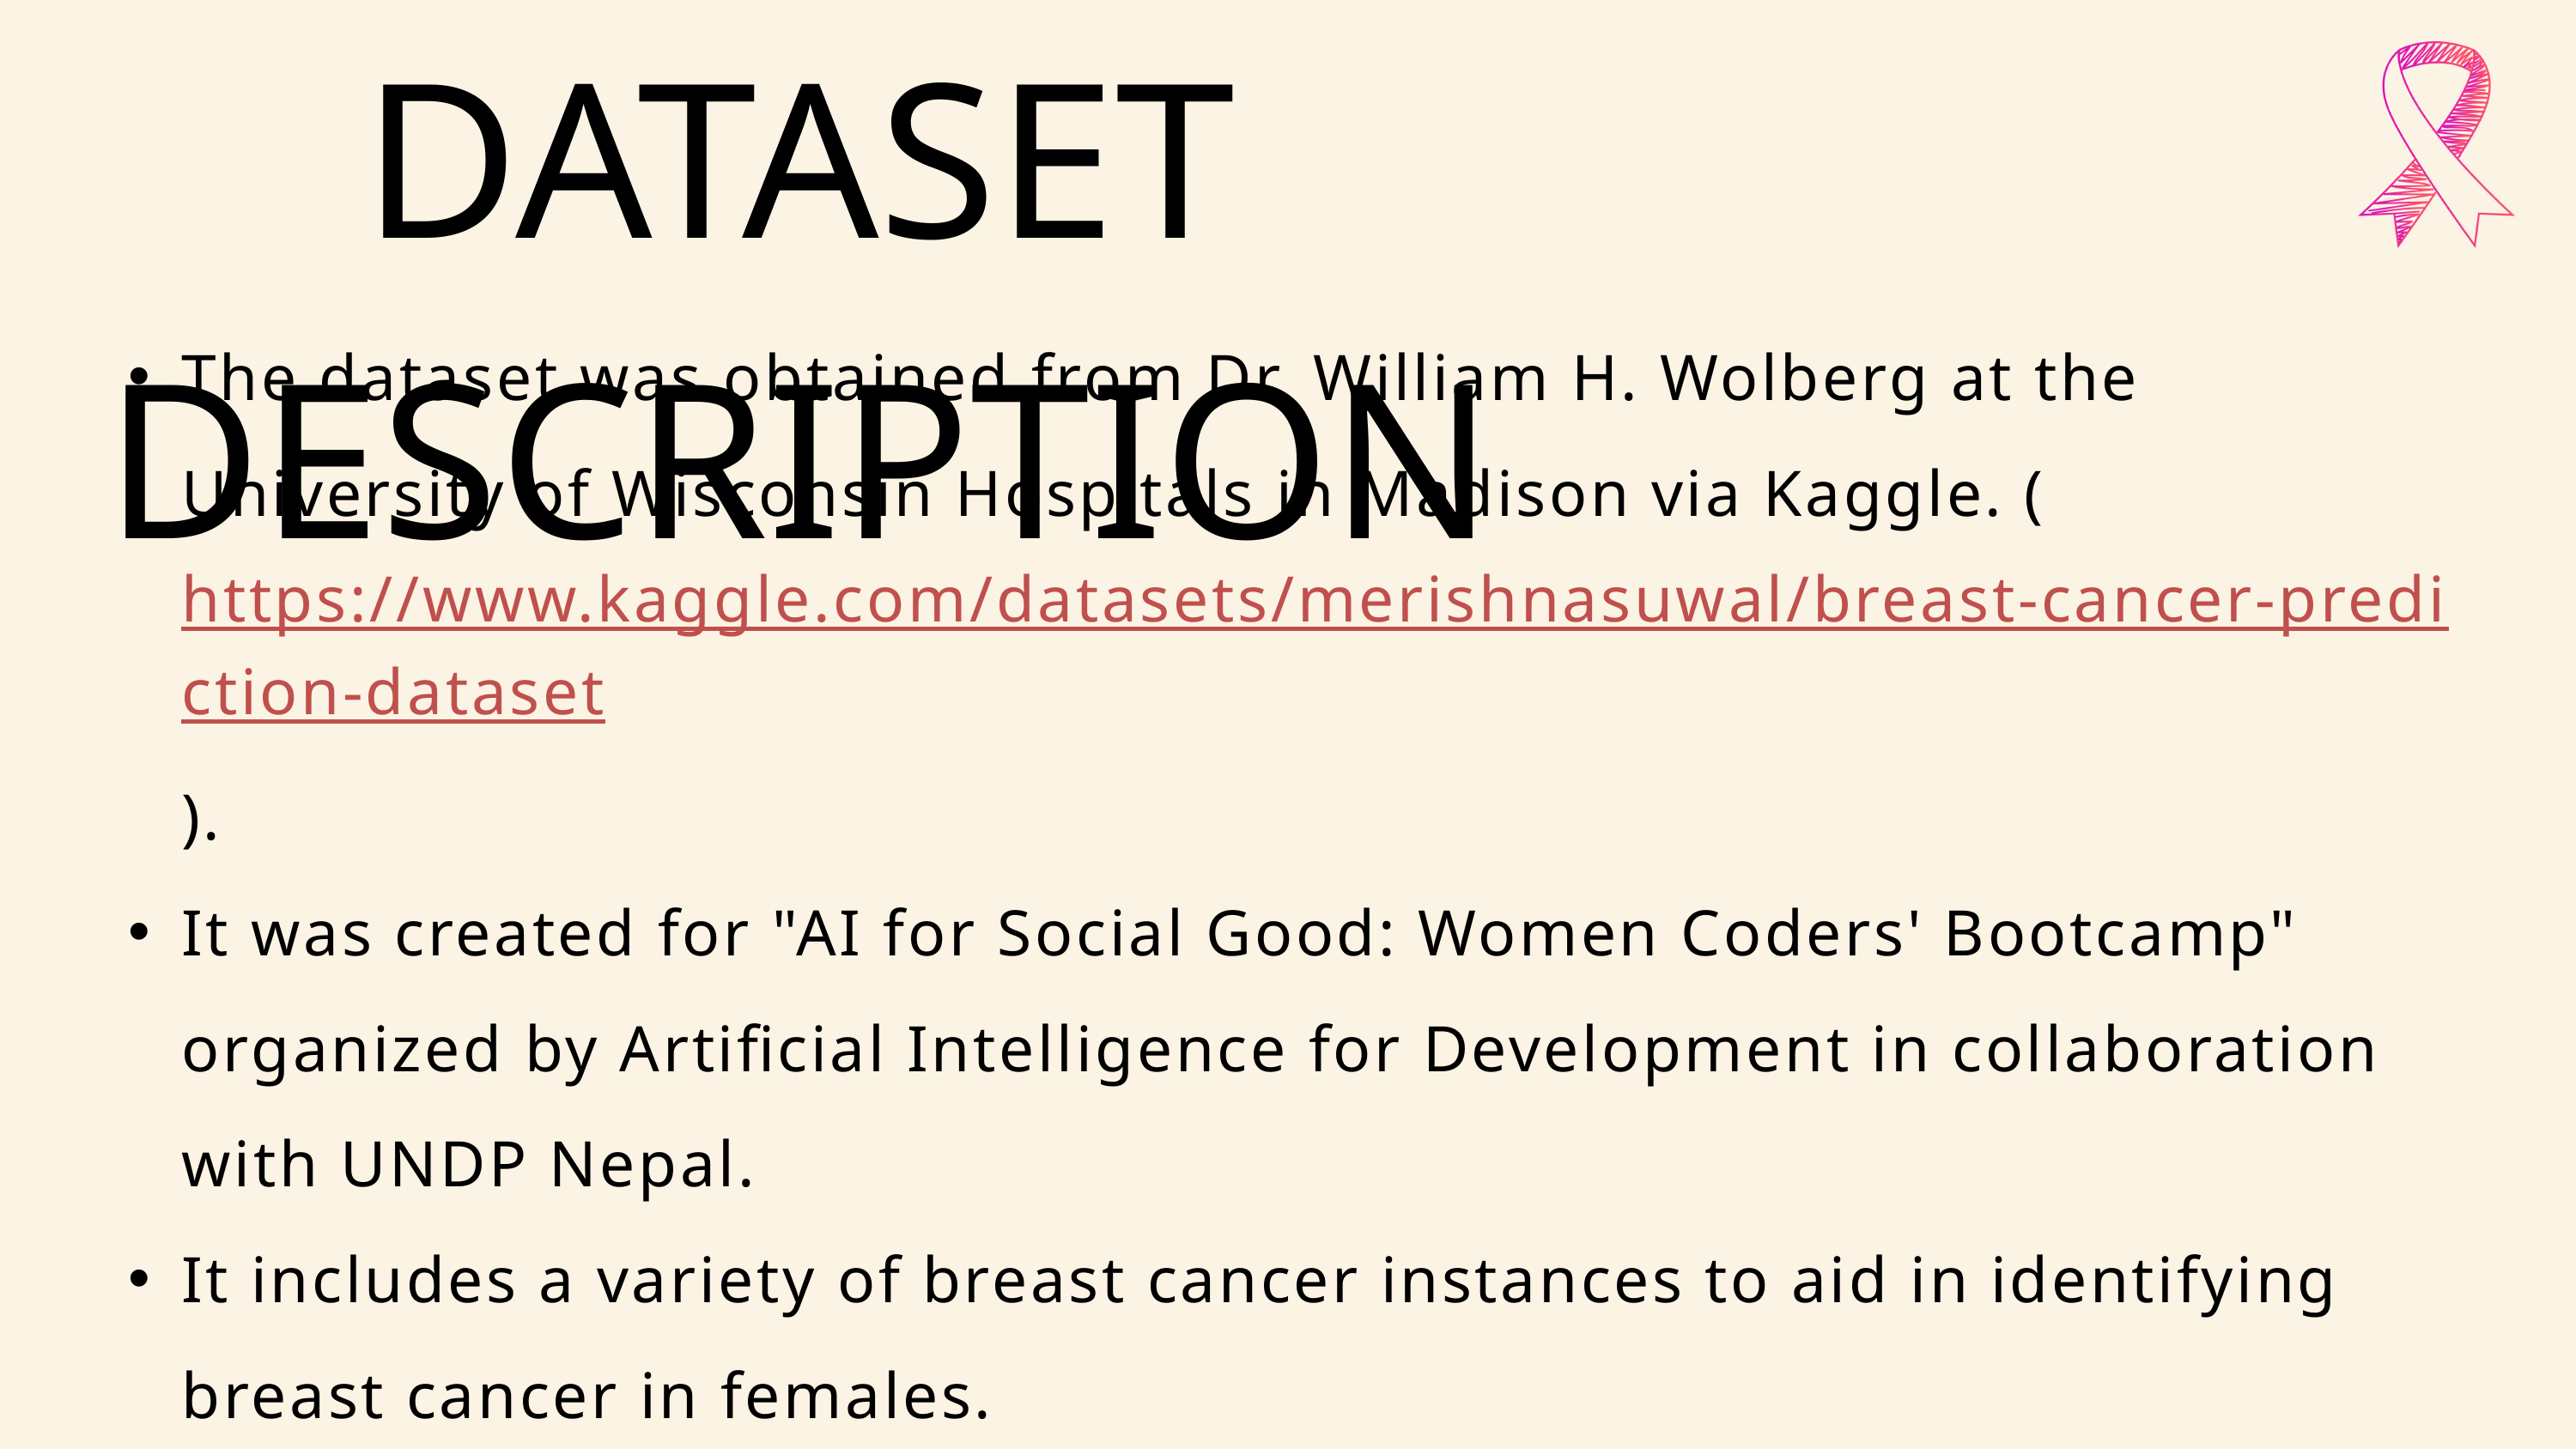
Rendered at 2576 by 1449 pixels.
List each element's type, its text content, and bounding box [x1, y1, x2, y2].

text_box The dataset was obtained from Dr. William H. Wolberg at the University of Wisconsin Hospitals in Madison via Kaggle. (https://www.kaggle.com/datasets/merishnasuwal/breast-cancer-prediction-dataset). It was created for "AI for Social Good: Women Coders' Bootcamp" organized by Artificial Intelligence for Development in collaboration with UNDP Nepal. It includes a variety of breast cancer instances to aid in identifying breast cancer in females. [75, 297, 2474, 1338]
text_box DATASET DESCRIPTION [75, 0, 1524, 297]
picture [2358, 41, 2515, 248]
